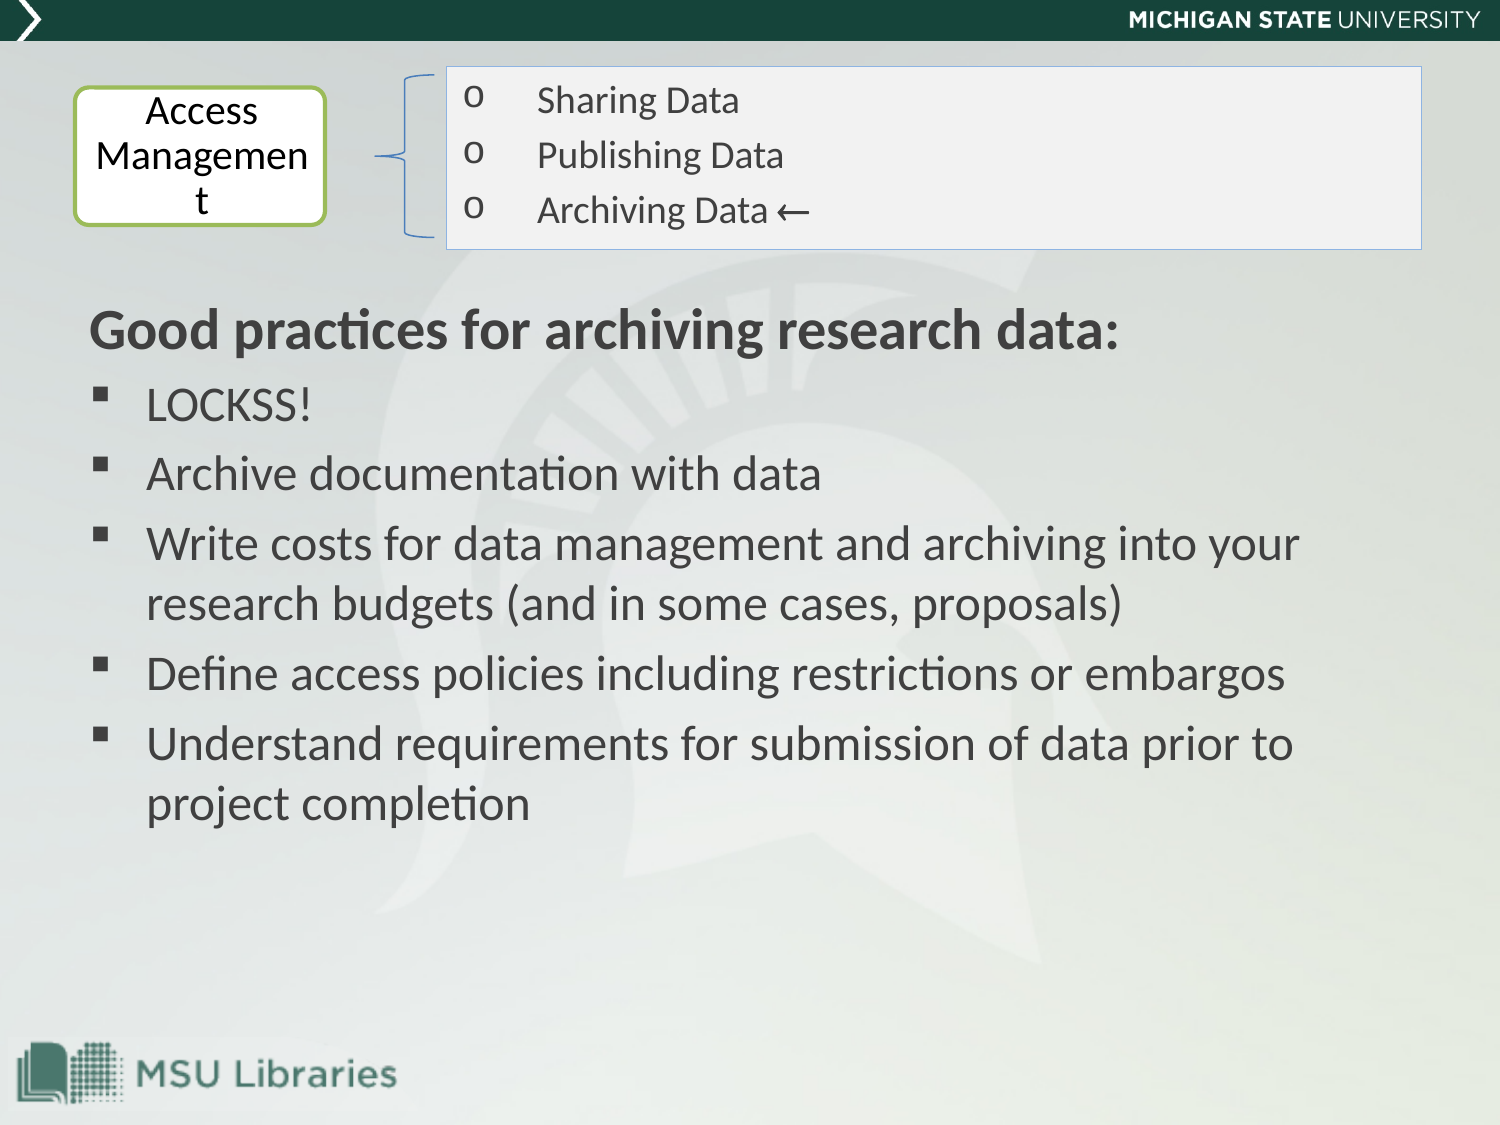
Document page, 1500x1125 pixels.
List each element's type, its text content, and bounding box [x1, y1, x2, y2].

list Good practices for archiving research data: LOCKSS! Archive documentation with data Write costs for data management and archiving into your research budgets (and in some cases, proposals) Define access policies including restrictions or embargos Understand requirements for submission of data prior to project completion [75, 283, 1425, 1005]
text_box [12, 13, 463, 302]
picture [0, 0, 1500, 1125]
text_box Sharing Data Publishing Data Archiving Data  [466, 66, 1422, 250]
